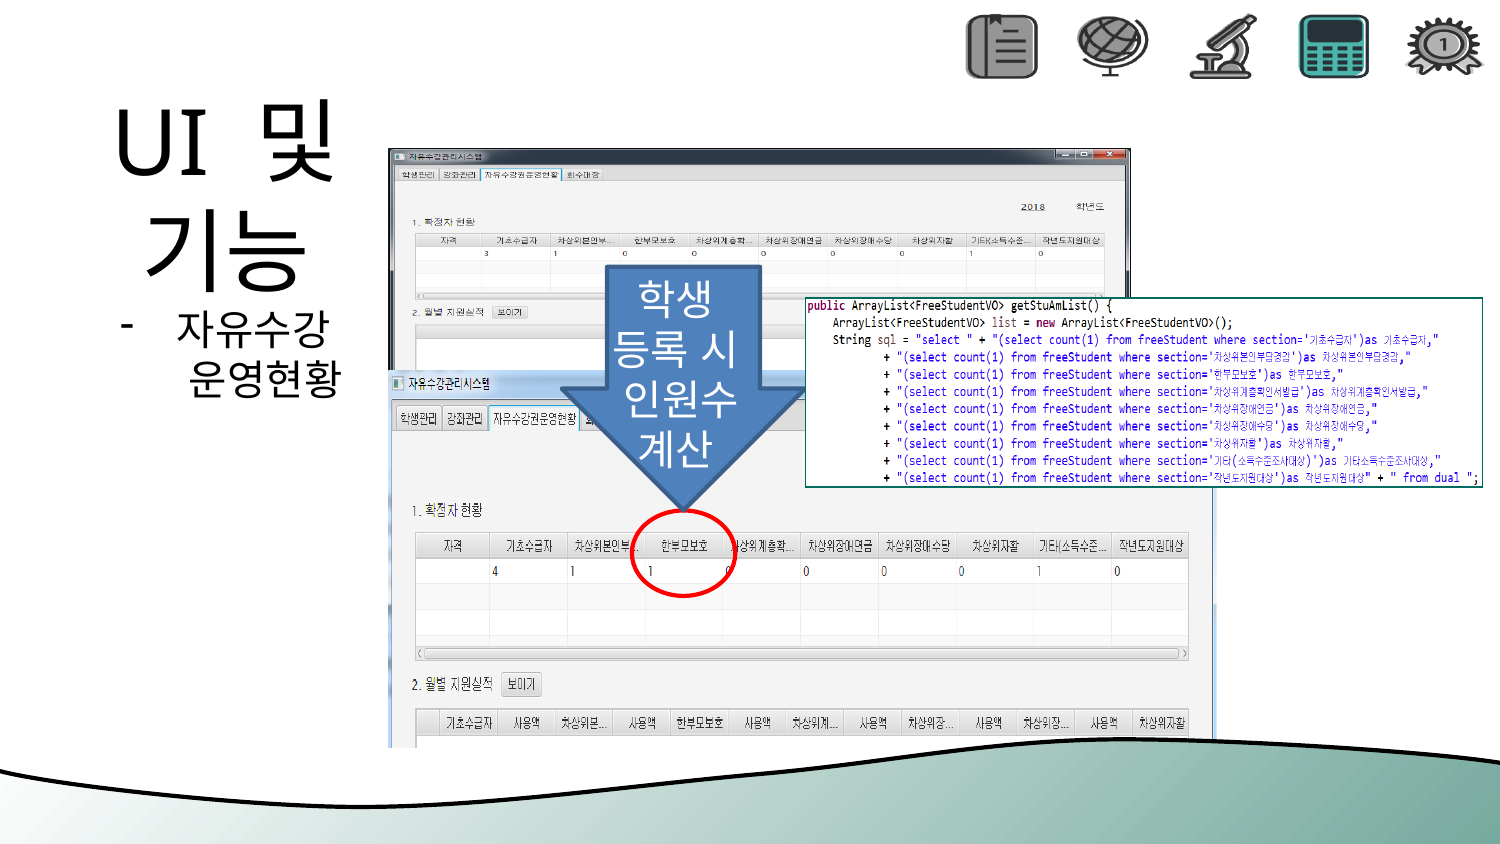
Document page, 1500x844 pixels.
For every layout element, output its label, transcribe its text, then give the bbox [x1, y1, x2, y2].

picture [387, 148, 1483, 748]
text_box UI 및 기능 자유수강 운영현황 [78, 56, 373, 432]
text_box [0, 739, 1500, 844]
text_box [956, 11, 1489, 79]
